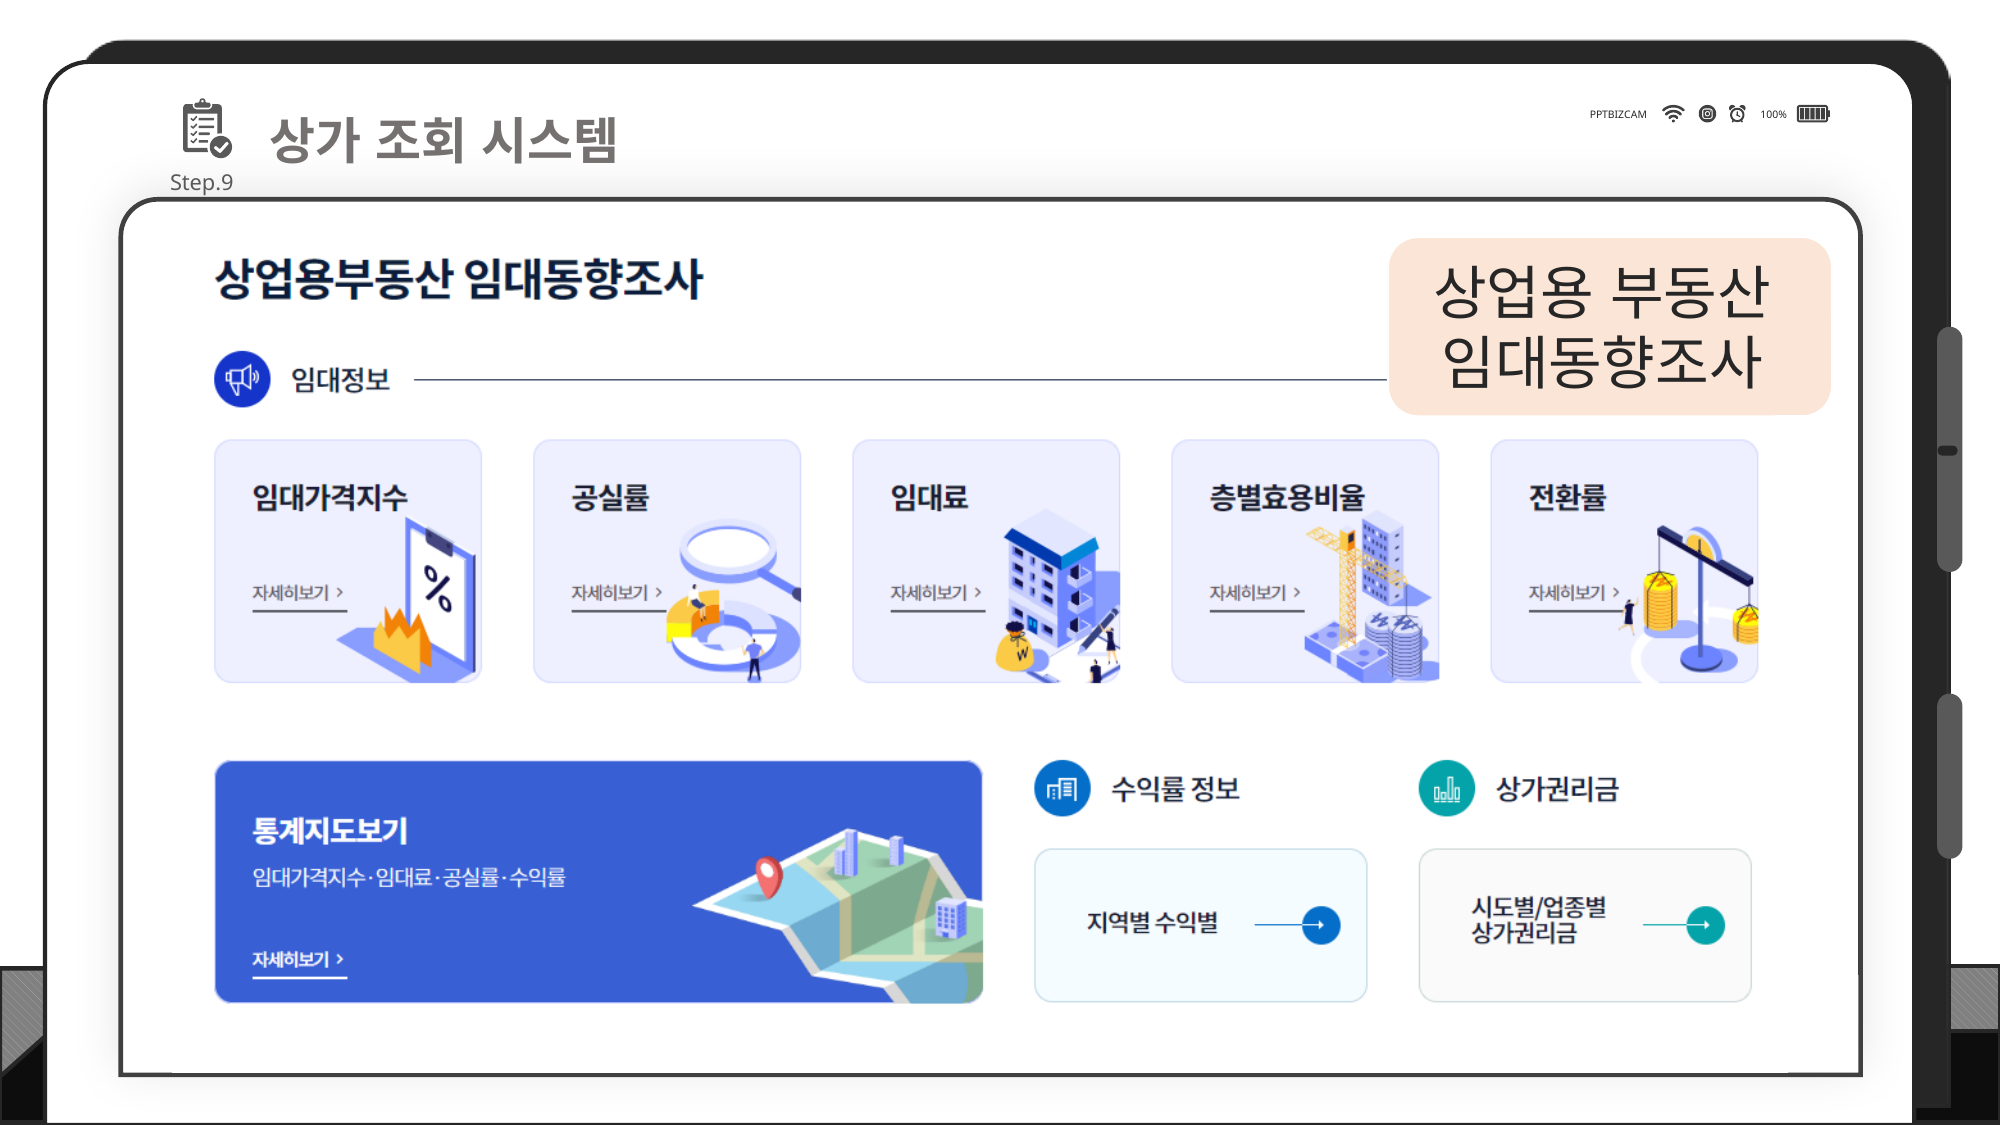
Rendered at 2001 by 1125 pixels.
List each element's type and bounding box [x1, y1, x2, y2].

picture [172, 219, 1788, 1073]
text_box [154, 98, 255, 199]
text_box [0, 61, 2000, 1125]
